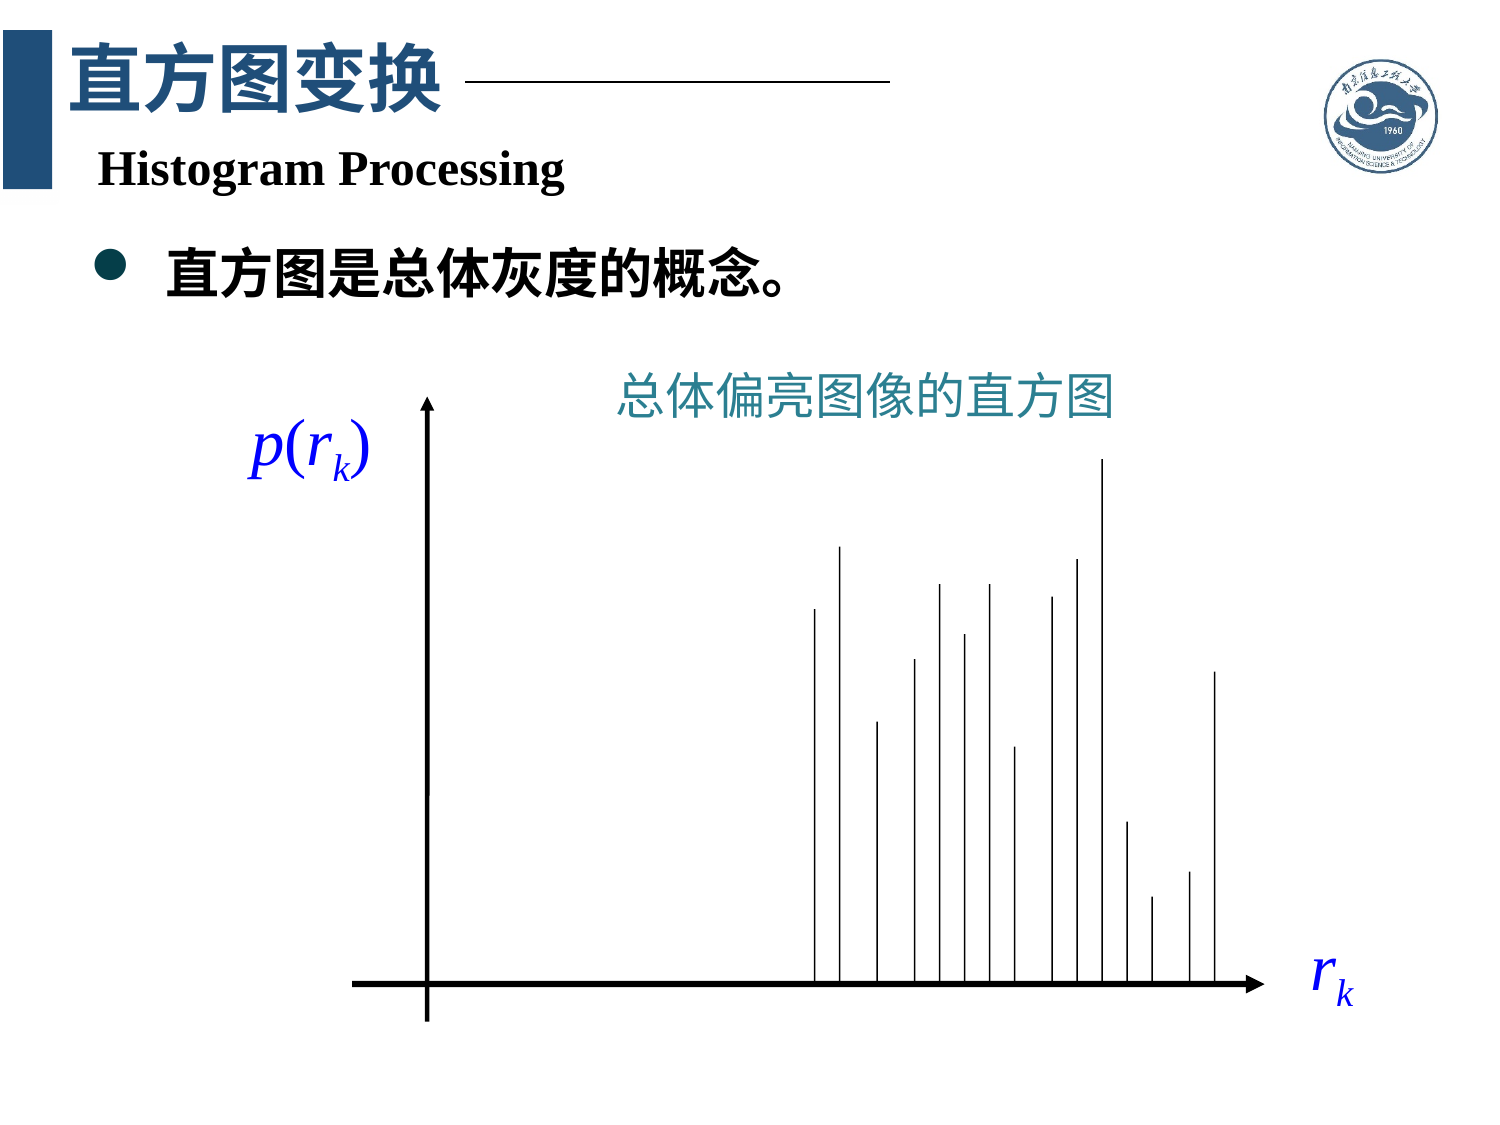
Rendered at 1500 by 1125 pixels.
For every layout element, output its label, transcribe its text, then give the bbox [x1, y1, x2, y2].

text_box 直方图变换 [52, 16, 501, 148]
text_box Histogram Processing [82, 102, 1153, 236]
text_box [214, 396, 1371, 1022]
picture [1308, 44, 1452, 185]
text_box 总体偏亮图像的直方图 [572, 356, 1159, 396]
text_box [3, 30, 53, 190]
list 直方图是总体灰度的概念。 [75, 218, 1425, 528]
